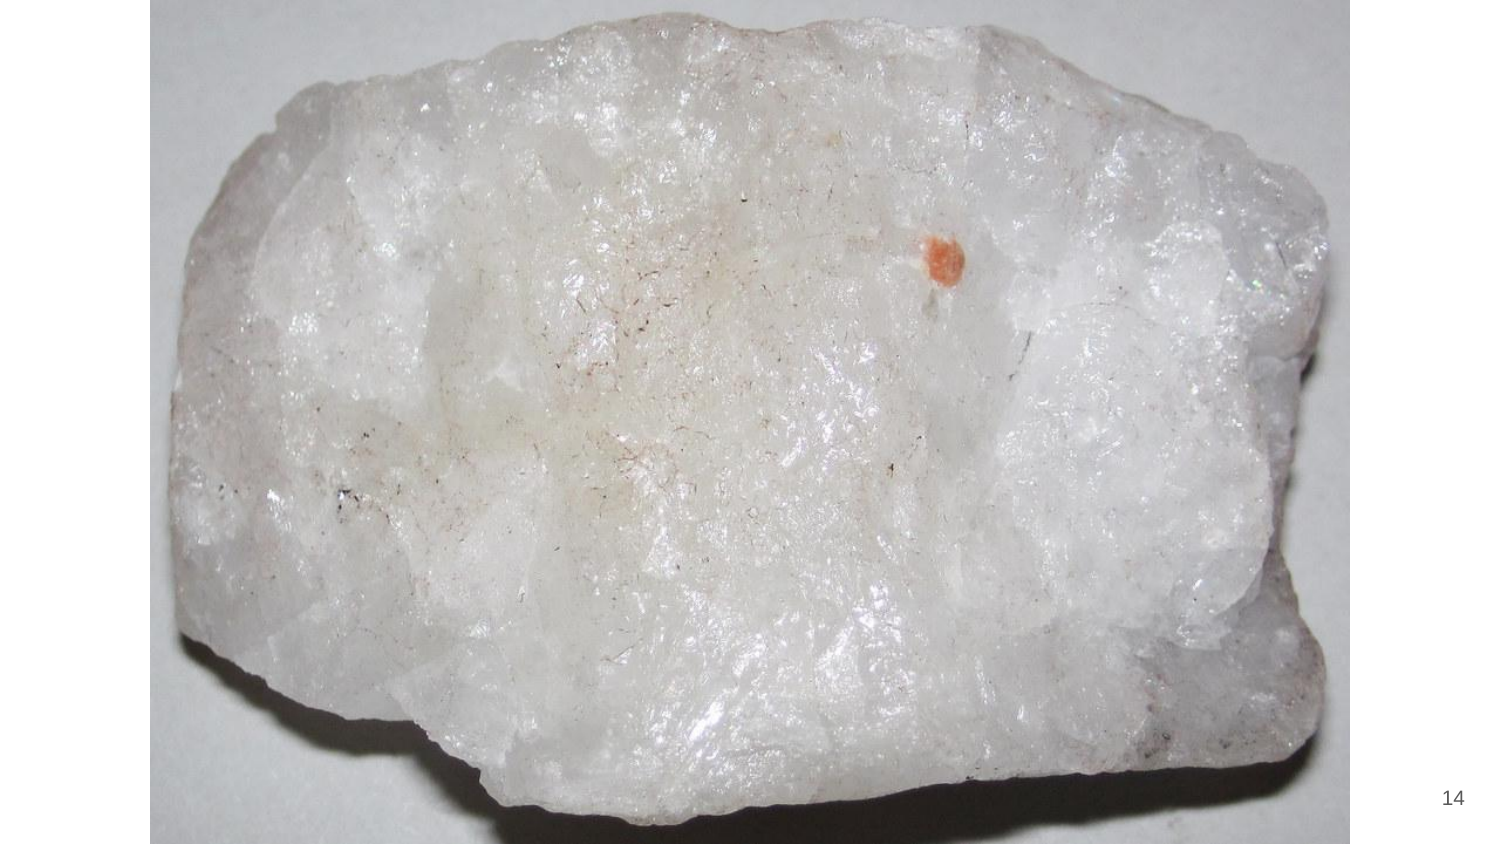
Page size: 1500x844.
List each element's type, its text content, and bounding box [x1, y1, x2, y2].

slide_number ‹#› [1389, 764, 1480, 830]
picture [150, 0, 1350, 844]
